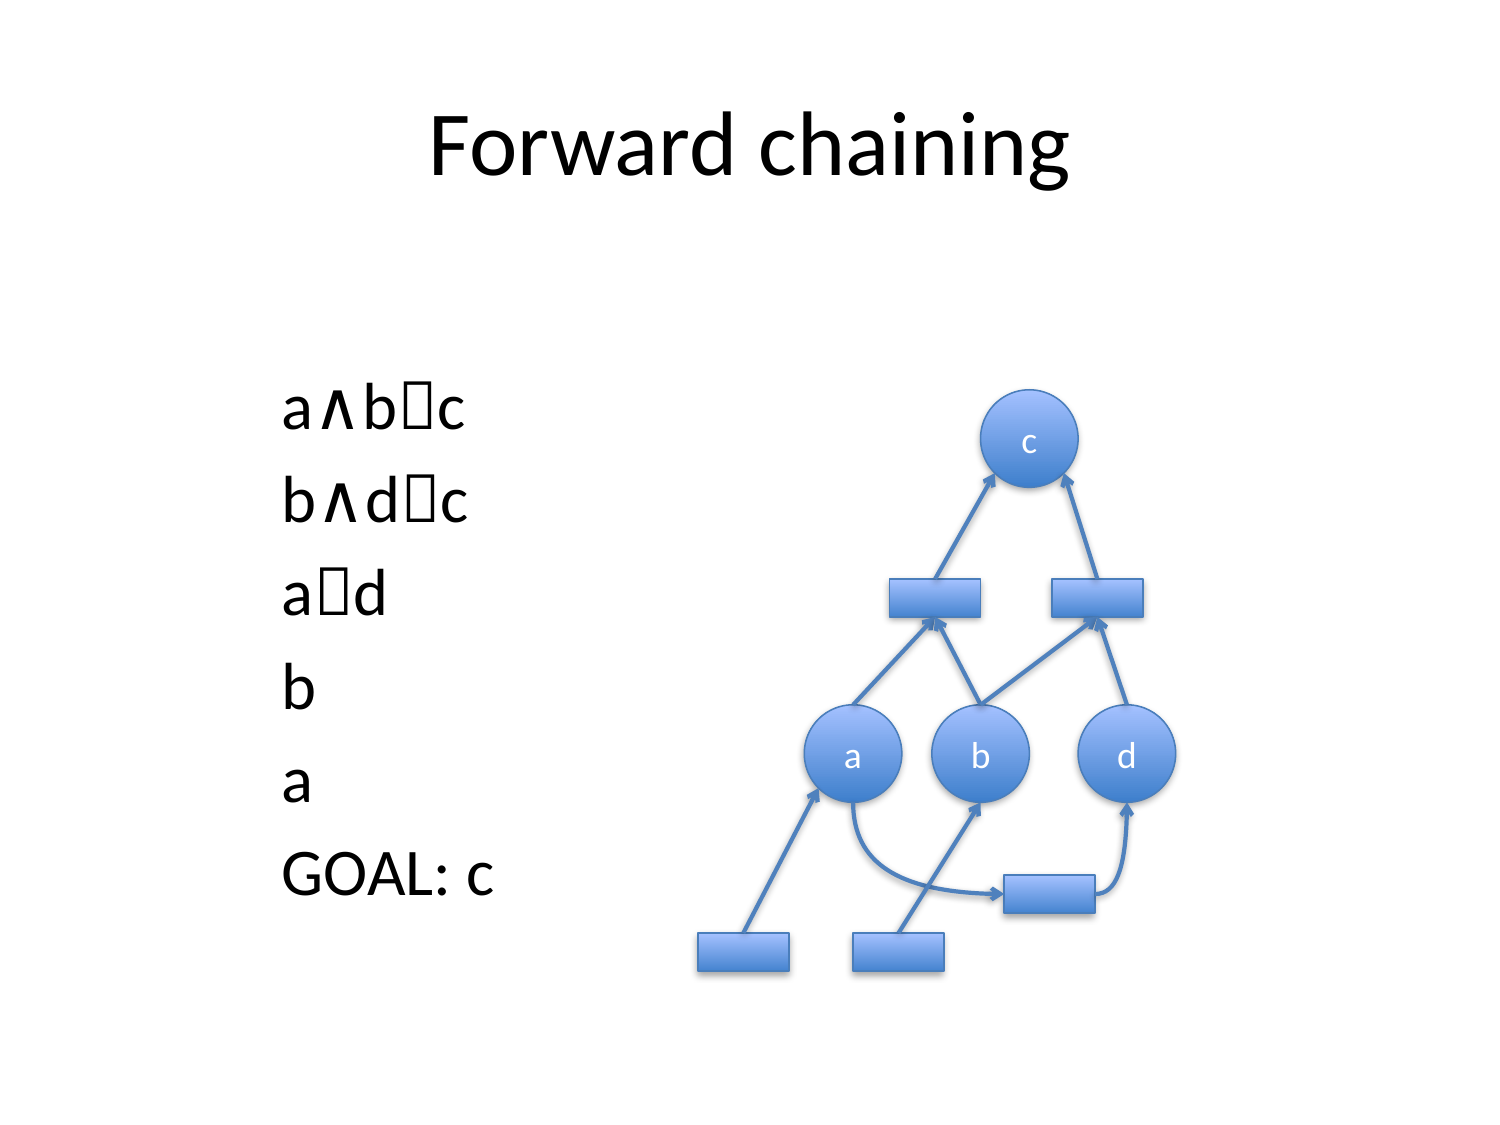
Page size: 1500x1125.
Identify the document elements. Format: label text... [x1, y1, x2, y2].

text_box d [1077, 704, 1177, 803]
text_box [934, 616, 979, 705]
text_box [1003, 874, 1096, 914]
text_box [889, 578, 981, 615]
text_box [1051, 578, 1144, 618]
text_box [852, 932, 945, 972]
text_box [743, 787, 819, 934]
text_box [1063, 472, 1098, 580]
text_box b [931, 714, 1031, 803]
text_box [697, 932, 790, 972]
list a∧bc b∧dc ad b a GOAL: c [266, 355, 553, 952]
title Forward chaining [75, 45, 1425, 233]
text_box a [803, 704, 903, 803]
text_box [1097, 616, 1128, 705]
text_box c [979, 388, 1079, 489]
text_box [934, 472, 996, 580]
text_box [882, 772, 975, 924]
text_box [852, 616, 933, 705]
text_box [980, 616, 1096, 705]
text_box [898, 801, 981, 934]
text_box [1094, 801, 1128, 895]
